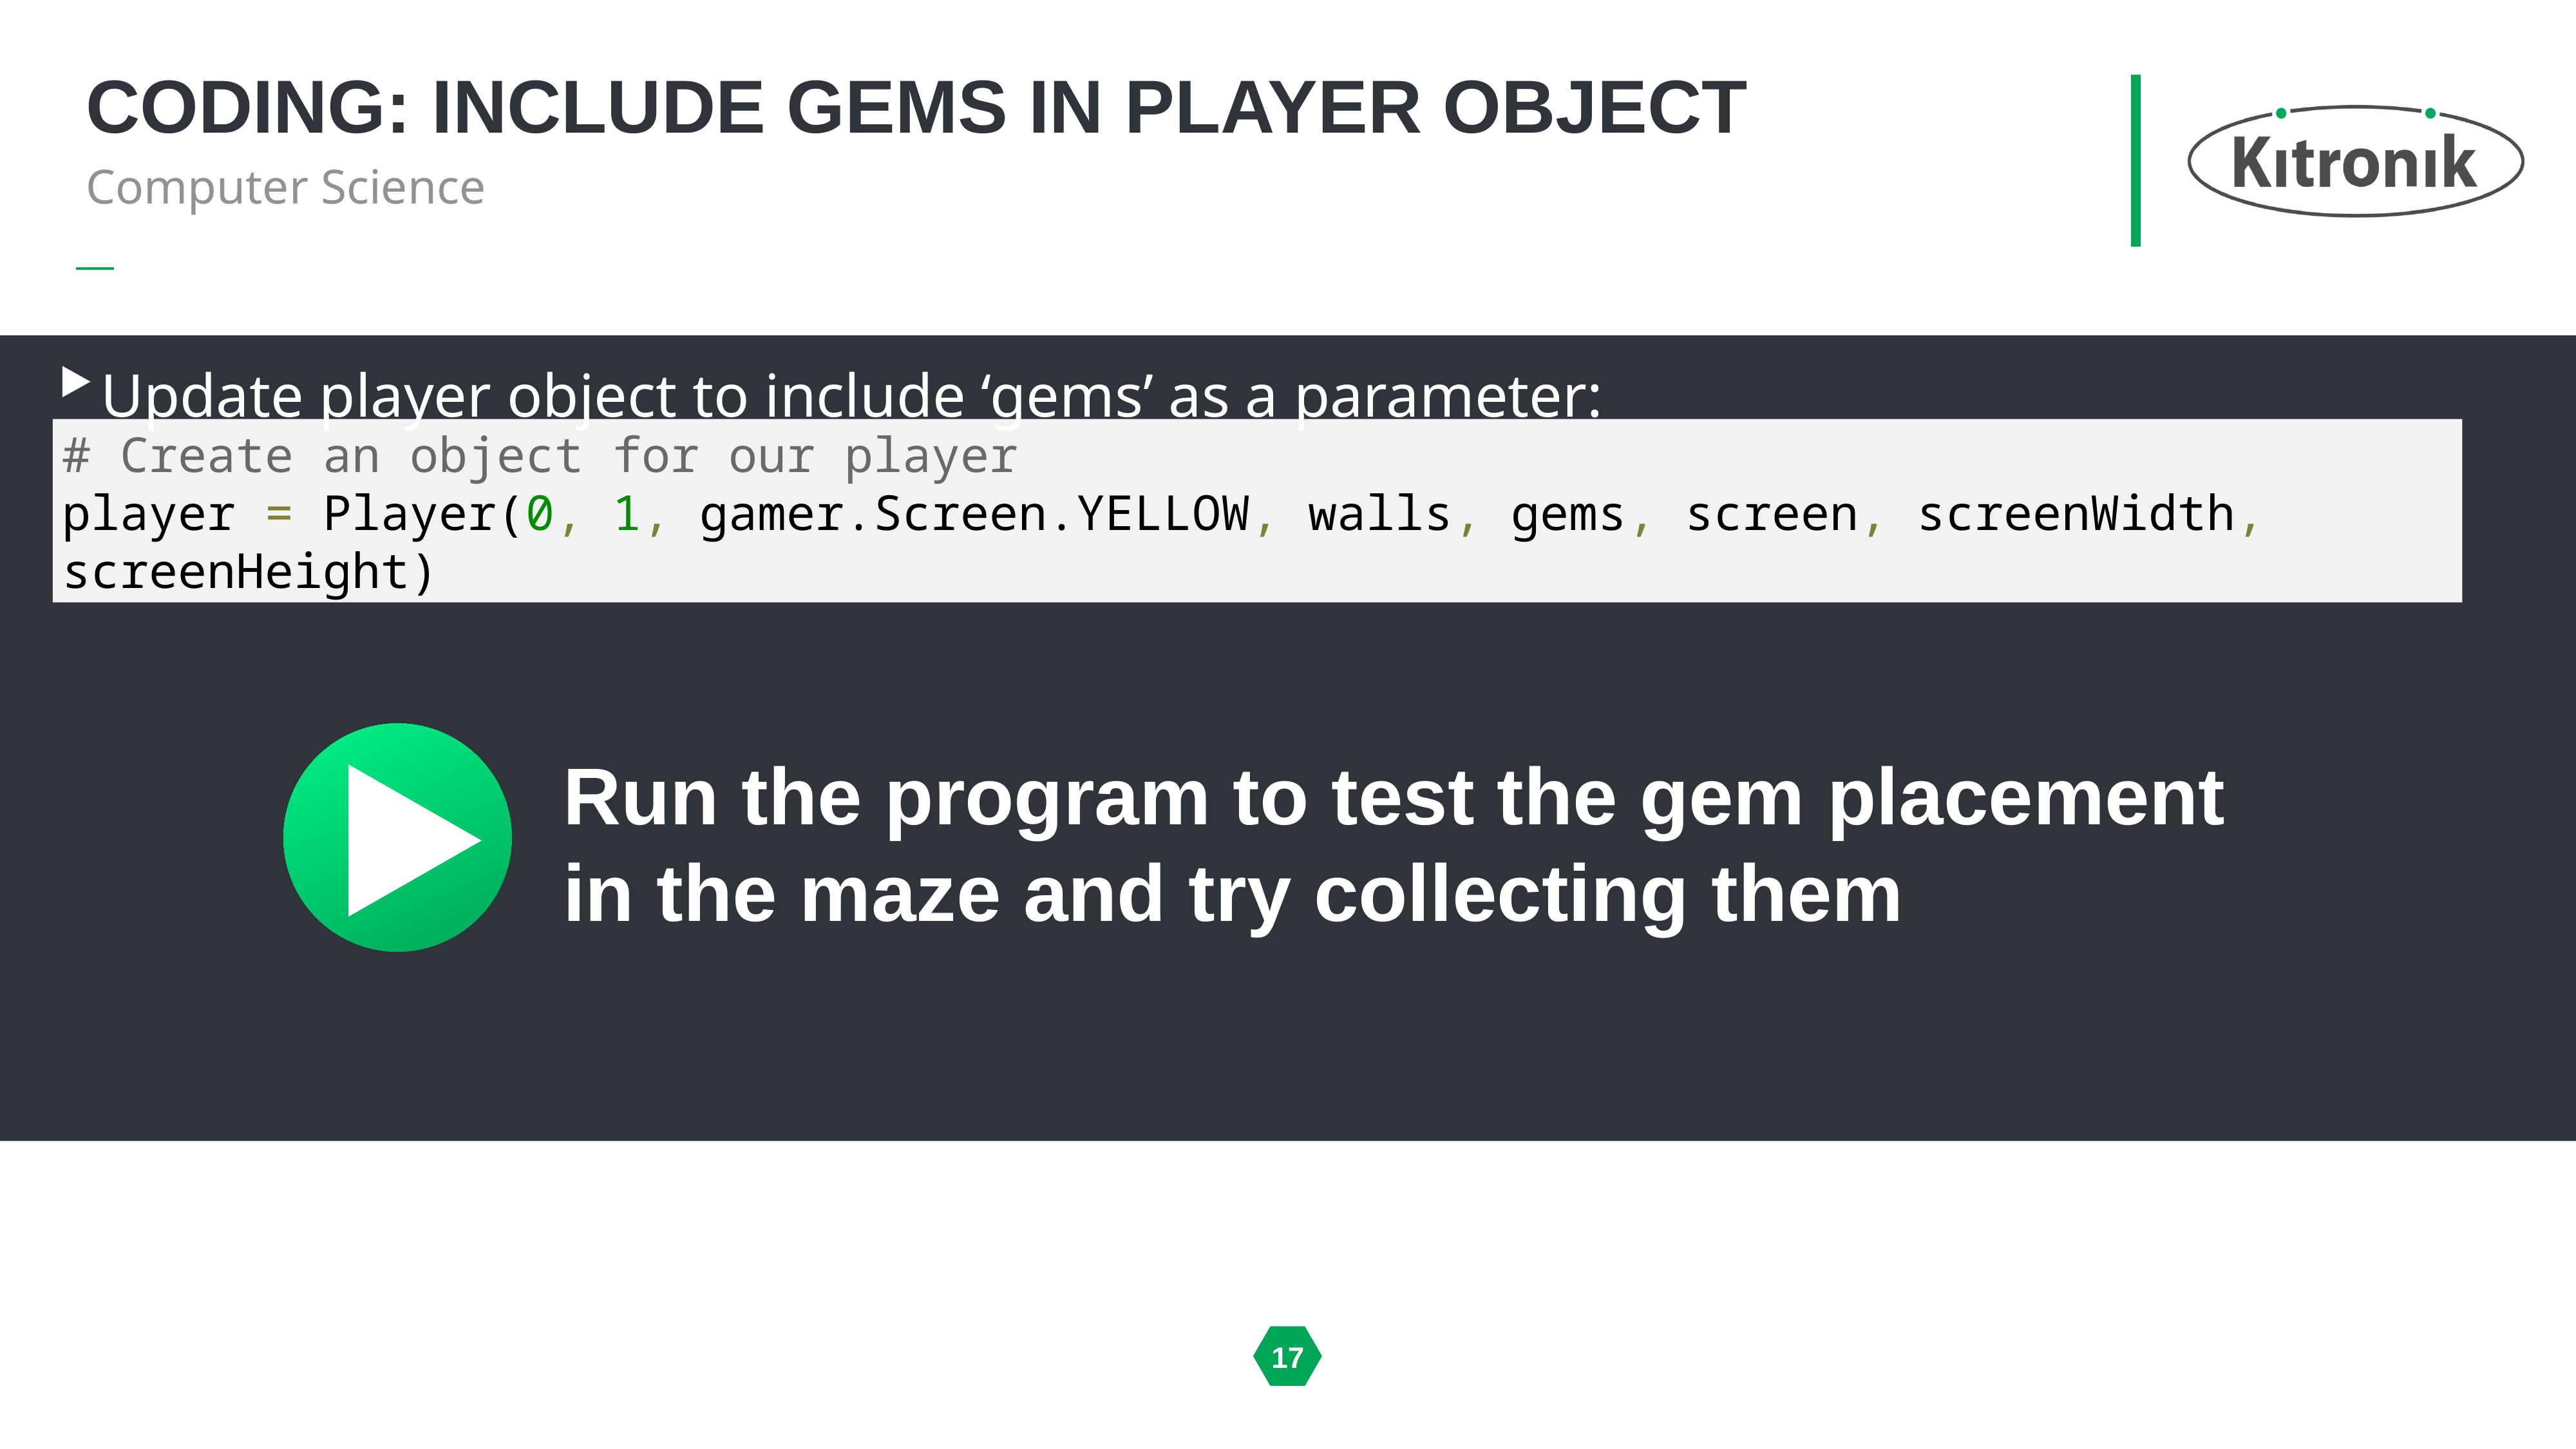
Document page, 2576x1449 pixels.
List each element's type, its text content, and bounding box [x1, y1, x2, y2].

text_box Update player object to include ‘gems’ as a parameter: [43, 350, 1694, 437]
picture [2186, 103, 2526, 219]
text_box [1268, 1382, 1307, 1386]
slide_number 17 [1253, 1331, 1323, 1382]
text_box # Create an object for our player player = Player(0, 1, gamer.Screen.YELLOW, walls, gems, screen, screenWidth, screenHeight) [52, 419, 2463, 603]
text_box [0, 335, 2576, 1141]
title Coding: include gems in player object [76, 52, 2031, 174]
list Computer Science [76, 174, 2031, 219]
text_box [283, 723, 2286, 952]
text_box [1267, 1326, 1307, 1331]
